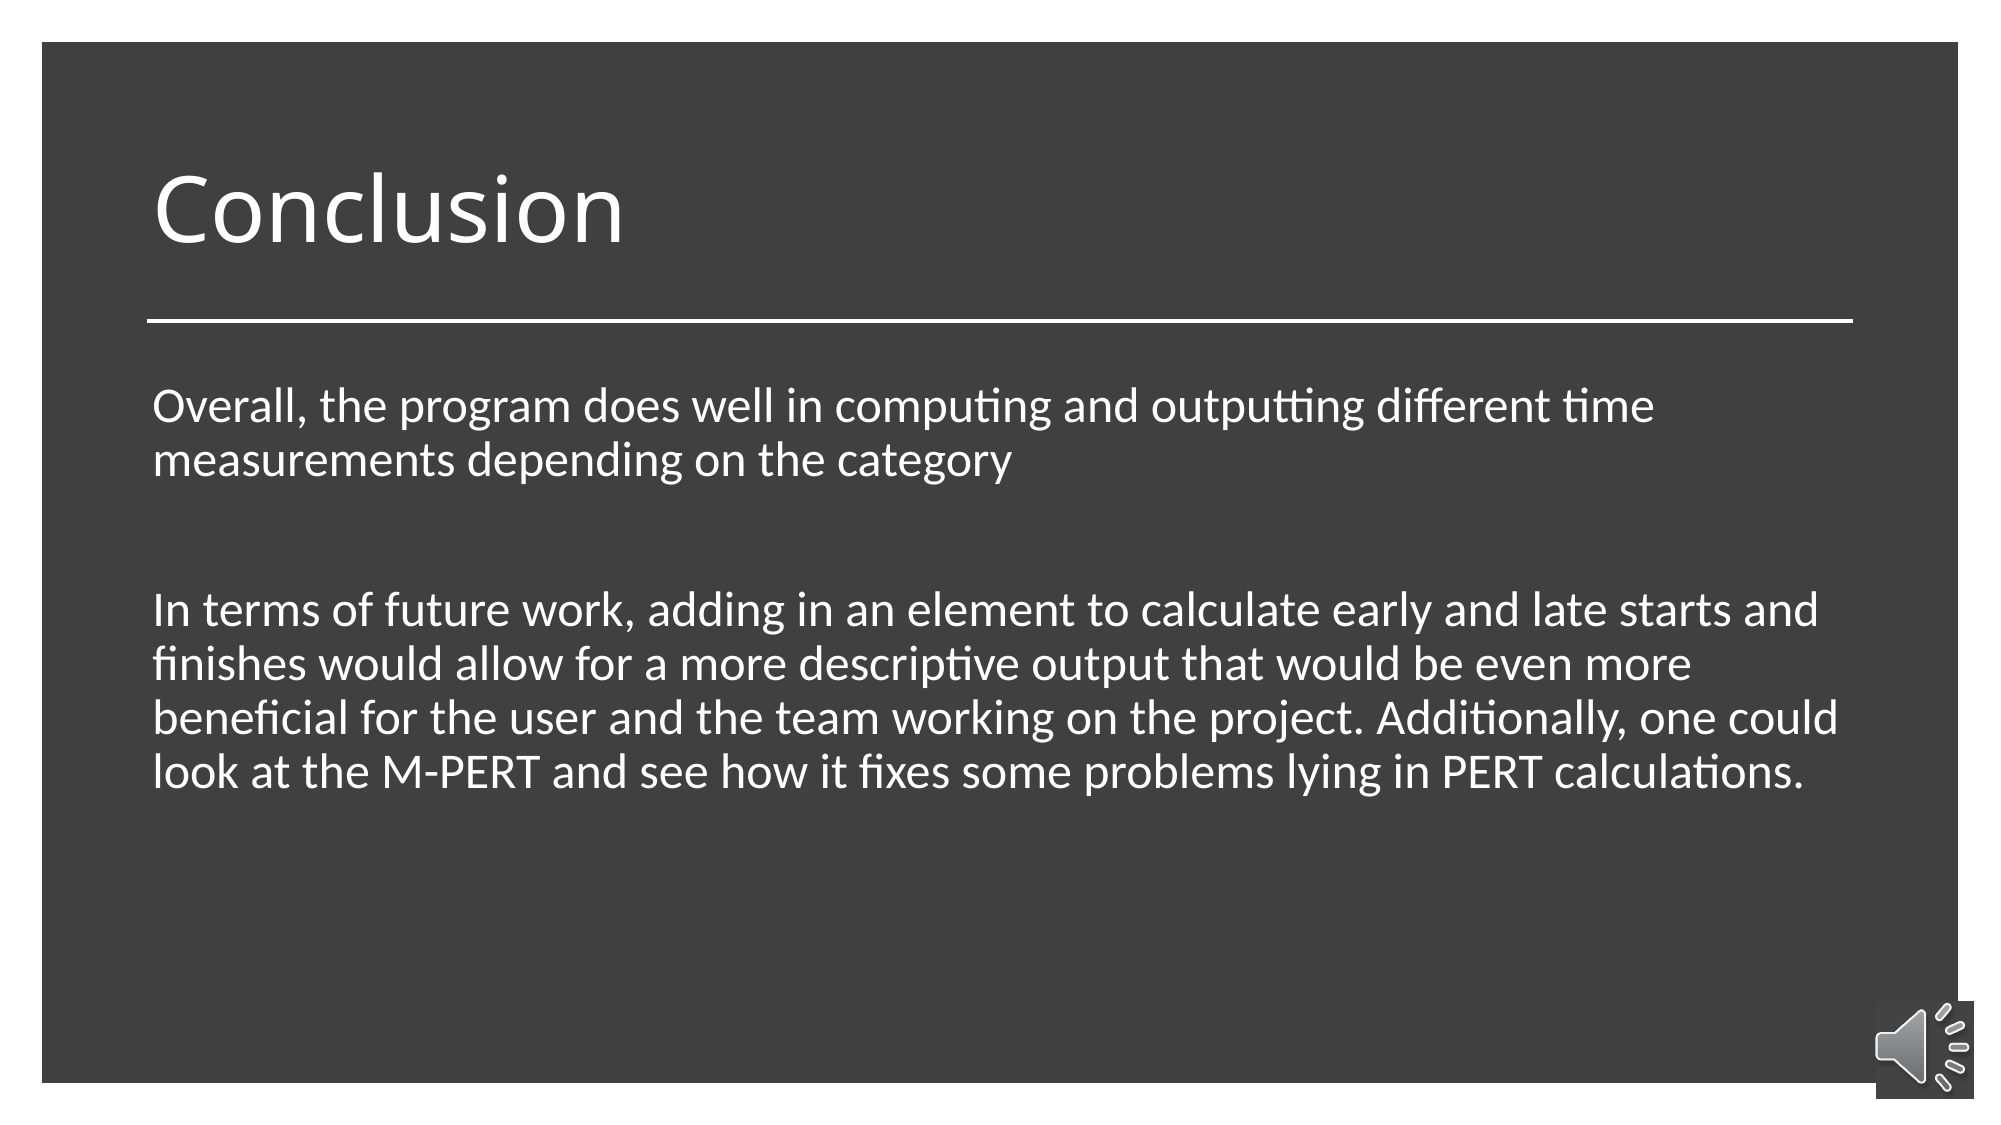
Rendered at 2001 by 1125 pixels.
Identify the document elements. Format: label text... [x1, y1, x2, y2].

picture [1874, 999, 1975, 1100]
title Conclusion [137, 103, 1863, 322]
list Overall, the program does well in computing and outputting different time measurements depending on the category In terms of future work, adding in an element to calculate early and late starts and finishes would allow for a more descriptive output that would be even more beneficial for the user and the team working on the project. Additionally, one could look at the M-PERT and see how it fixes some problems lying in PERT calculations. [137, 372, 1863, 973]
text_box [52, 51, 1948, 1073]
